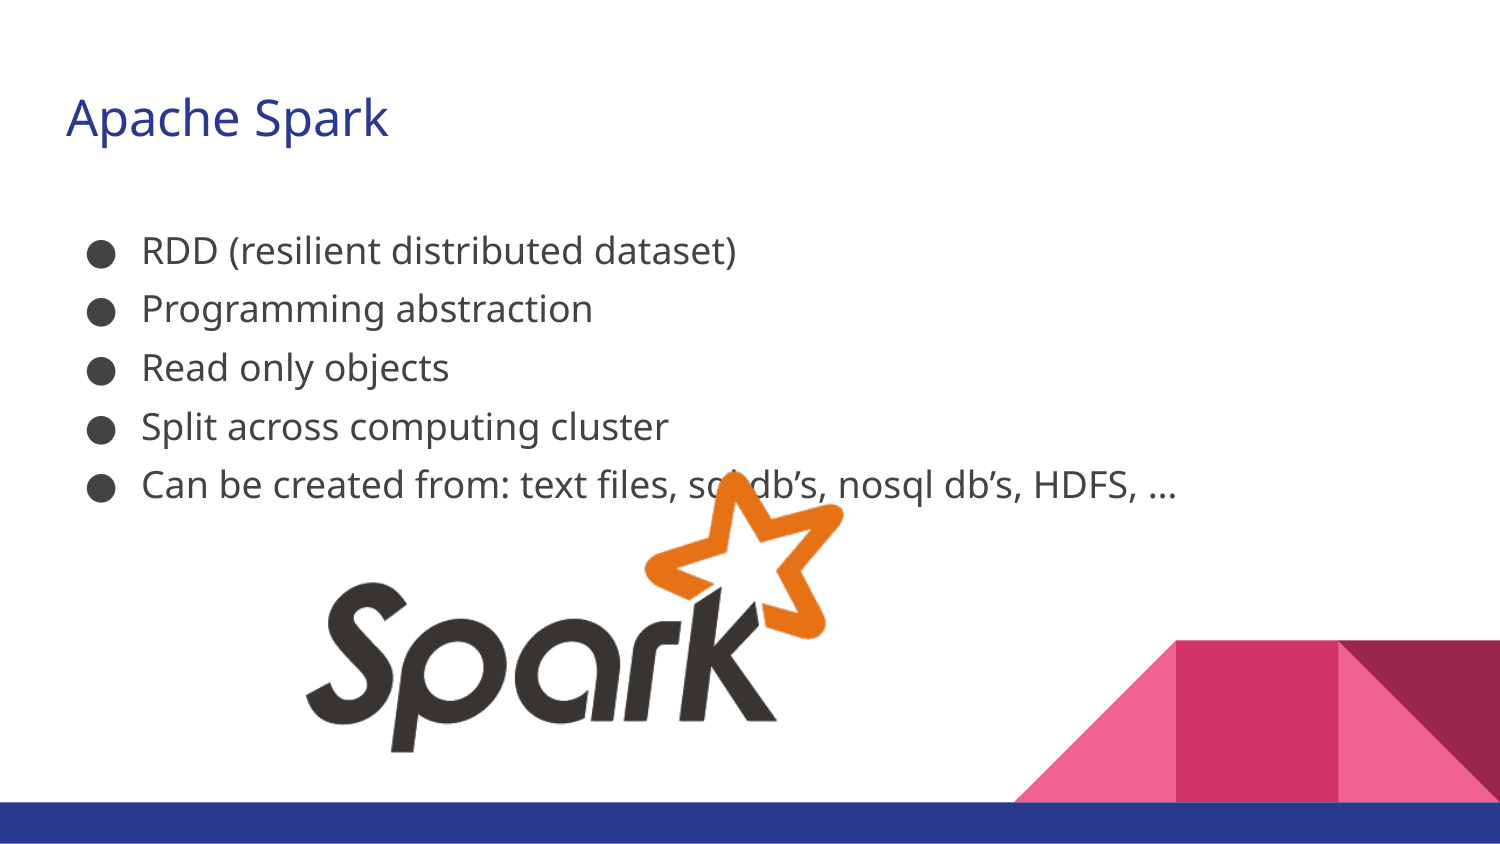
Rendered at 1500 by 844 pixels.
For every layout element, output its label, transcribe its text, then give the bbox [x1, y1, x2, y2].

picture [89, 470, 1032, 783]
list RDD (resilient distributed dataset) Programming abstraction Read only objects Split across computing cluster Can be created from: text files, sql db’s, nosql db’s, HDFS, … [51, 201, 1449, 750]
title Apache Spark [51, 67, 1449, 167]
